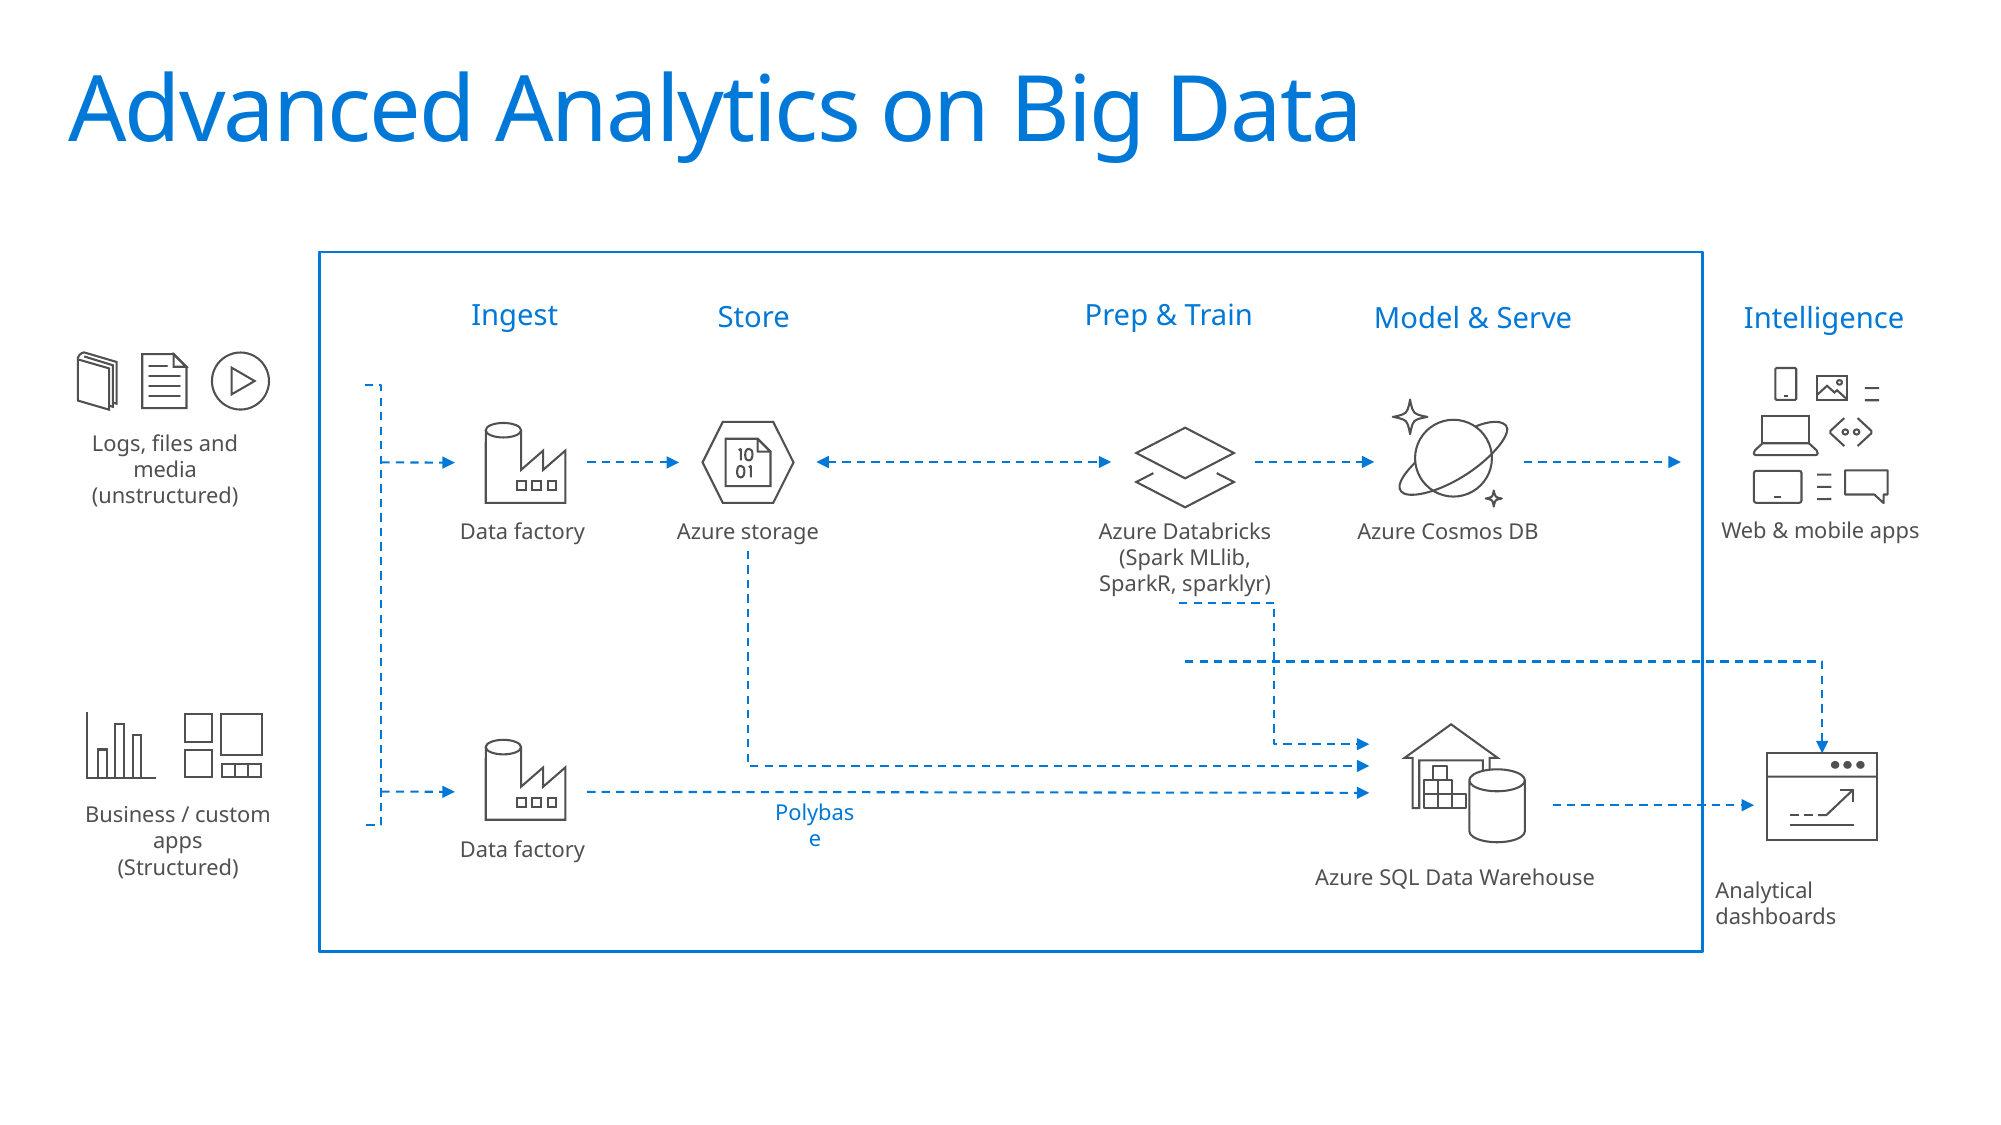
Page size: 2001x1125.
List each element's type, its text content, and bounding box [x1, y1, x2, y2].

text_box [951, 347, 1167, 791]
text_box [1767, 752, 1878, 840]
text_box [485, 739, 566, 820]
text_box [319, 251, 1704, 952]
text_box Web & mobile apps [1704, 509, 1955, 551]
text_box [1178, 602, 1370, 745]
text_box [1753, 367, 1888, 504]
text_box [87, 711, 263, 779]
title Advanced Analytics on Big Data [44, 47, 1957, 196]
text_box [1136, 427, 1235, 508]
text_box Business / custom apps (Structured) [44, 793, 312, 888]
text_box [77, 352, 270, 410]
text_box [951, 793, 1167, 970]
text_box Logs, files and media (unstructured) [44, 422, 287, 516]
text_box Intelligence [1706, 291, 1942, 342]
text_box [1404, 724, 1526, 843]
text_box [1184, 661, 1823, 754]
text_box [1392, 399, 1517, 507]
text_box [485, 422, 566, 504]
text_box Analytical dashboards [1704, 868, 1950, 937]
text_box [702, 421, 794, 504]
